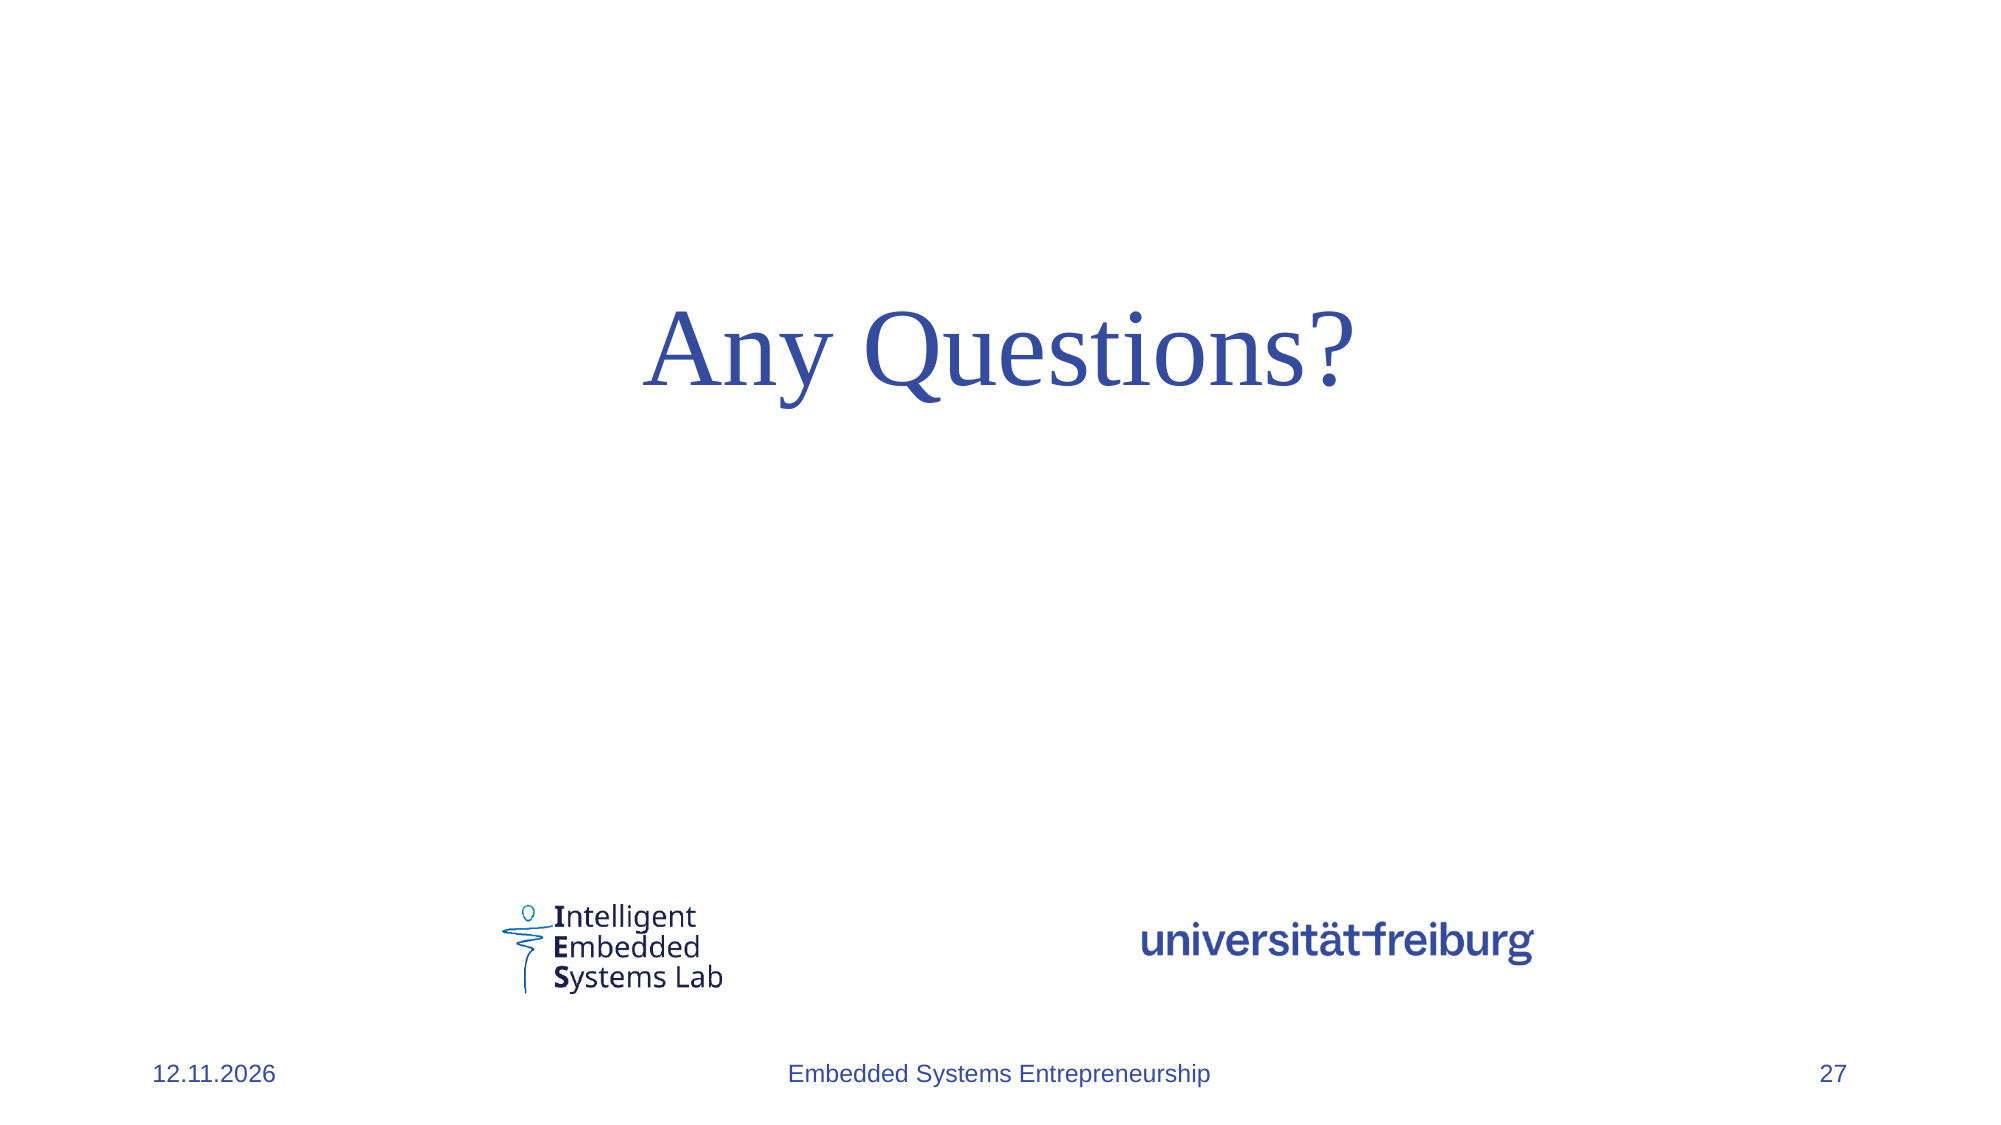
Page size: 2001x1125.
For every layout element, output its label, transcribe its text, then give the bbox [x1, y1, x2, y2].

title Any Questions? [621, 275, 1379, 418]
slide_number 27 [1412, 1042, 1863, 1103]
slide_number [137, 1042, 588, 1103]
picture [502, 904, 722, 994]
footer Embedded Systems Entrepreneurship [662, 1042, 1338, 1103]
picture [1112, 892, 1563, 994]
